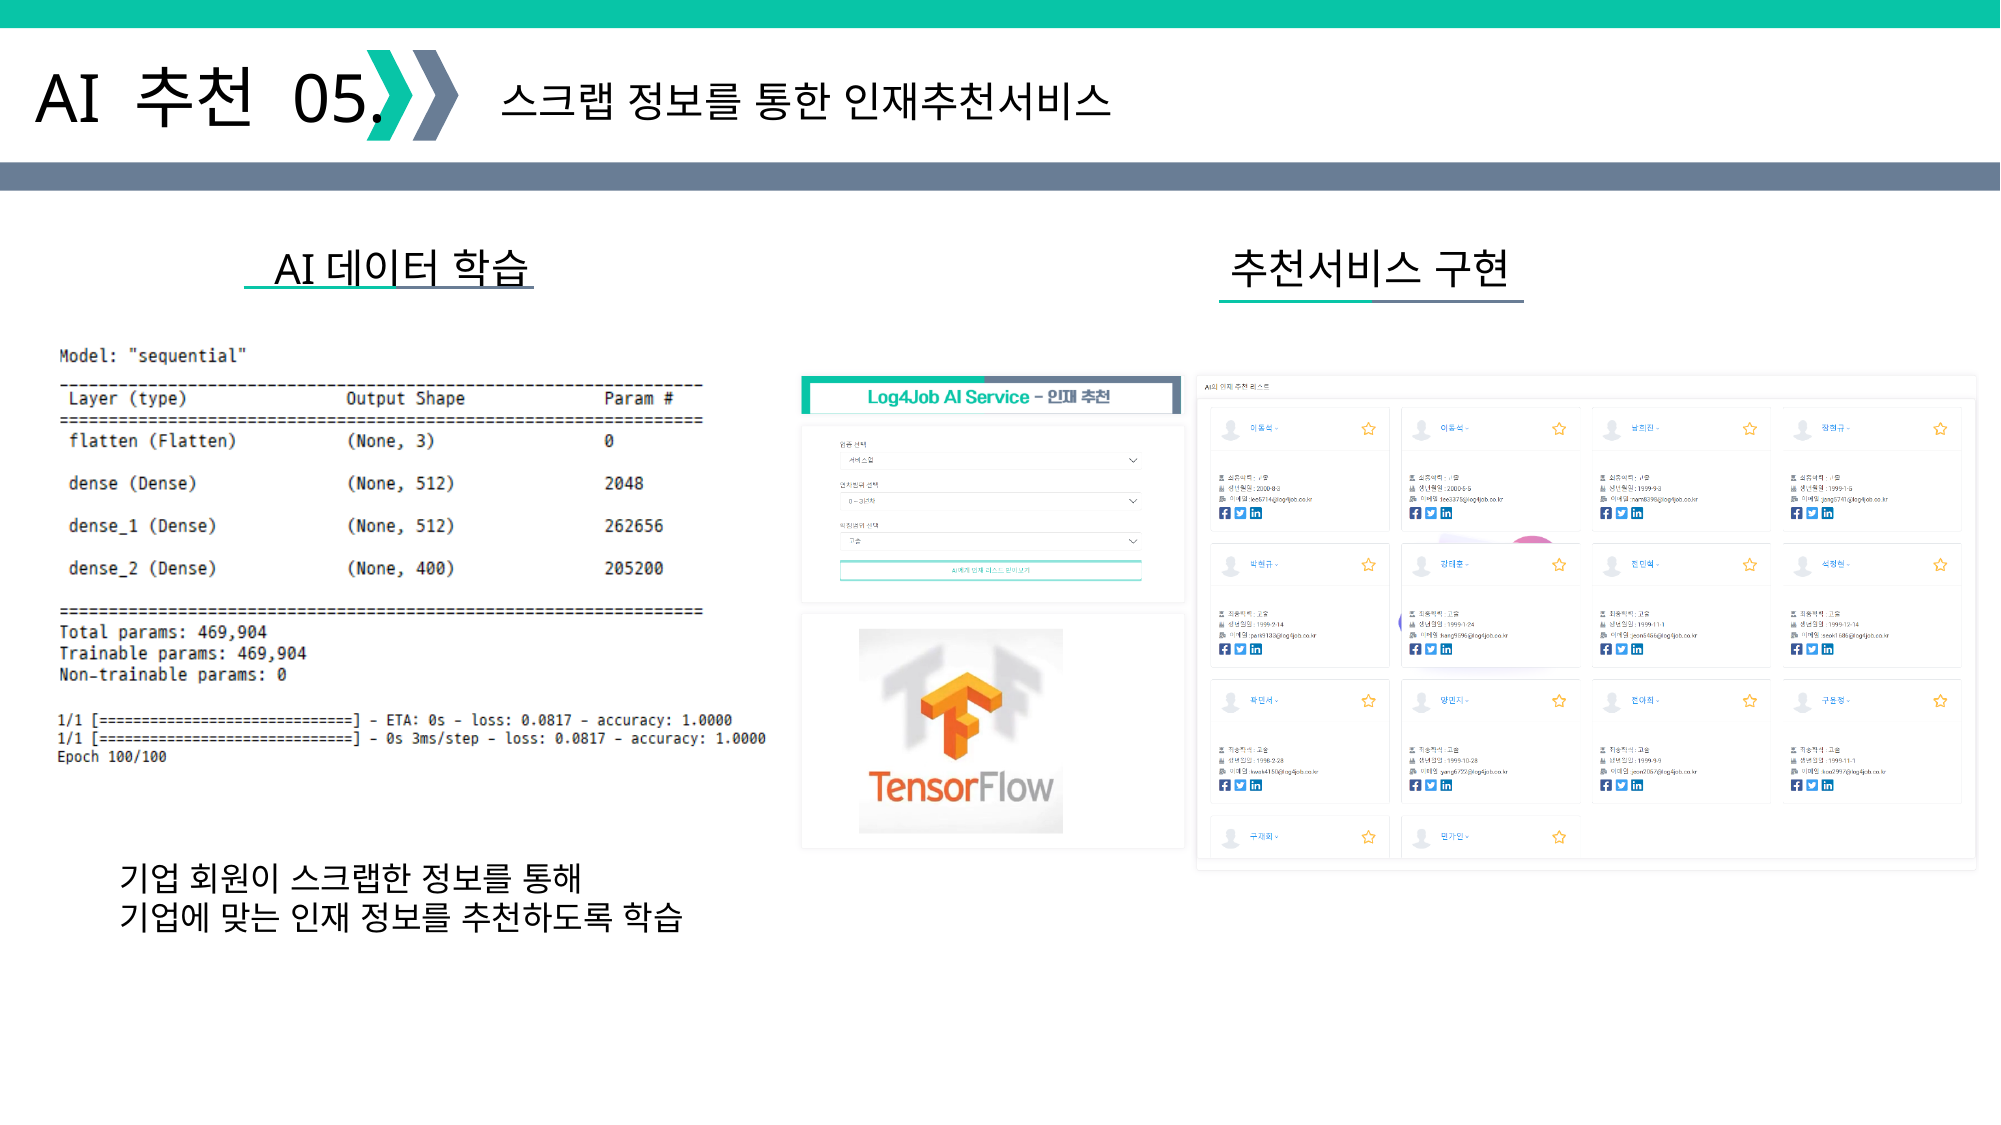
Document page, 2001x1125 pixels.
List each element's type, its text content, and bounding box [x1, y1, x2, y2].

picture [791, 366, 1979, 879]
text_box [0, 161, 2000, 192]
picture [55, 706, 770, 773]
text_box [0, 0, 2000, 29]
text_box [410, 48, 460, 142]
text_box AI데이터 학습 [259, 235, 545, 301]
text_box AI 추천 05. [21, 48, 402, 143]
text_box [402, 72, 414, 119]
text_box 기업 회원이 스크랩한 정보를 통해 기업에 맞는 인재 정보를 추천하도록 학습 [105, 850, 721, 945]
picture [60, 345, 711, 696]
text_box 추천서비스 구현 [1215, 235, 1527, 301]
text_box 스크랩 정보를 통한 인재추천서비스 [485, 68, 1128, 134]
